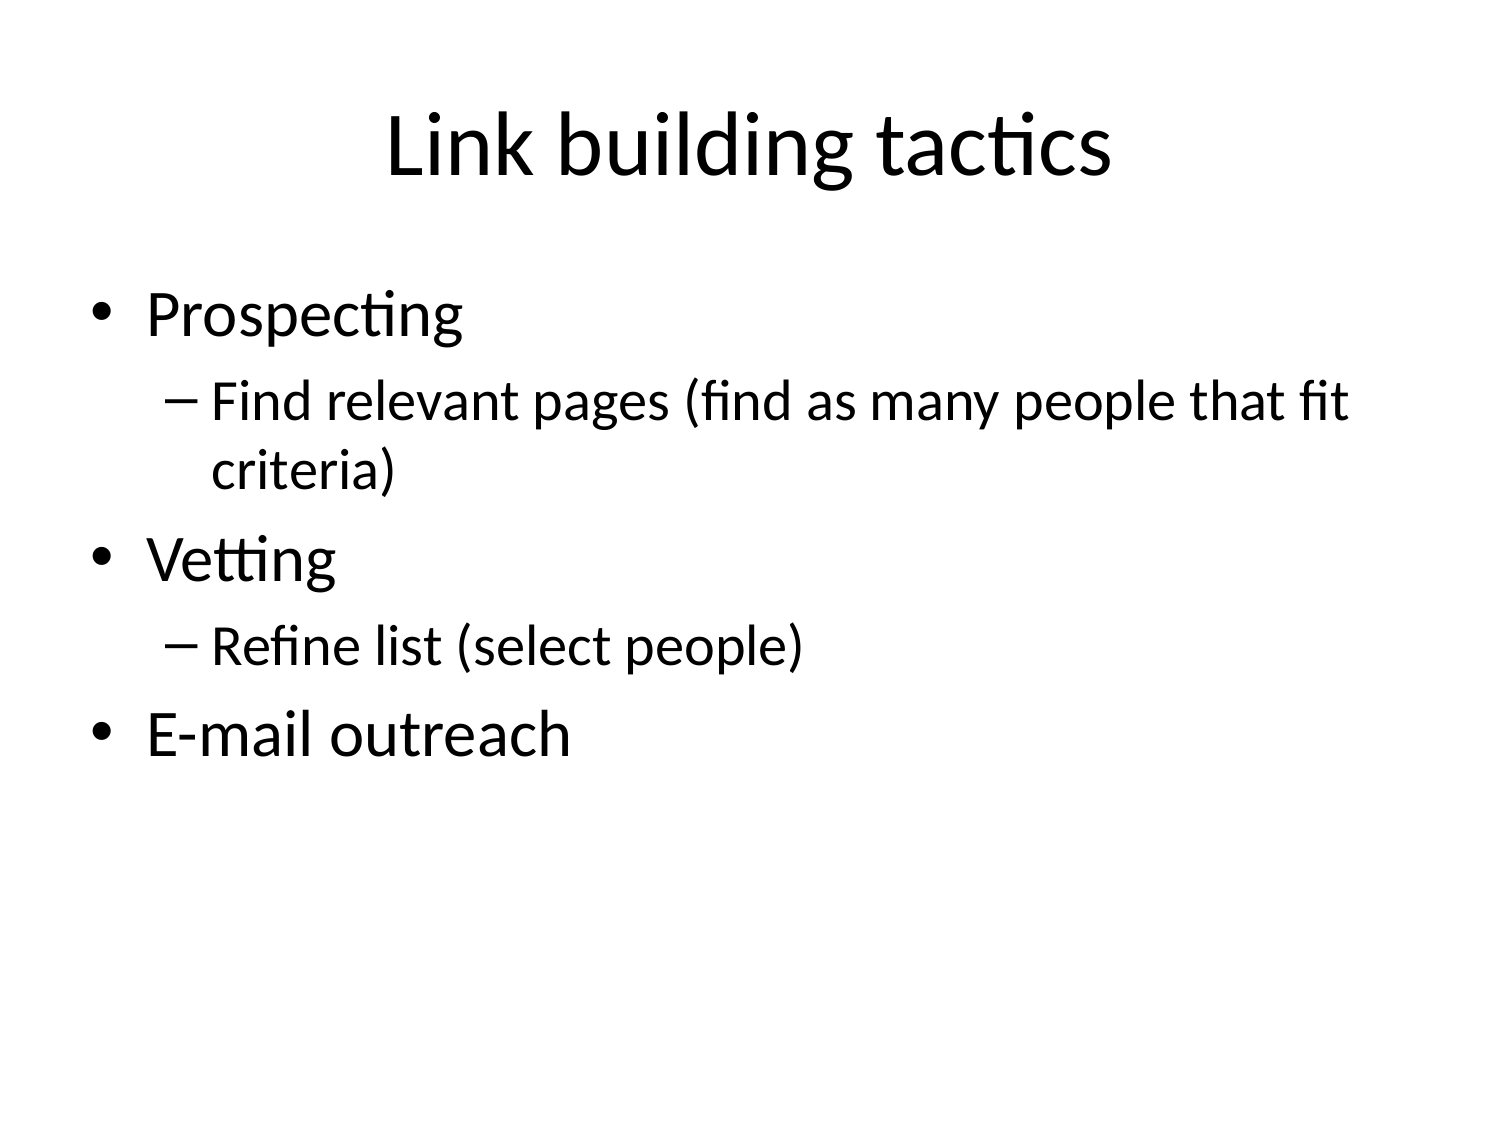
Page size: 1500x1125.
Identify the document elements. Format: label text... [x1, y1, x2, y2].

title Link building tactics [75, 45, 1425, 233]
list Prospecting Find relevant pages (find as many people that fit criteria) Vetting Refine list (select people) E-mail outreach [75, 262, 1425, 1005]
